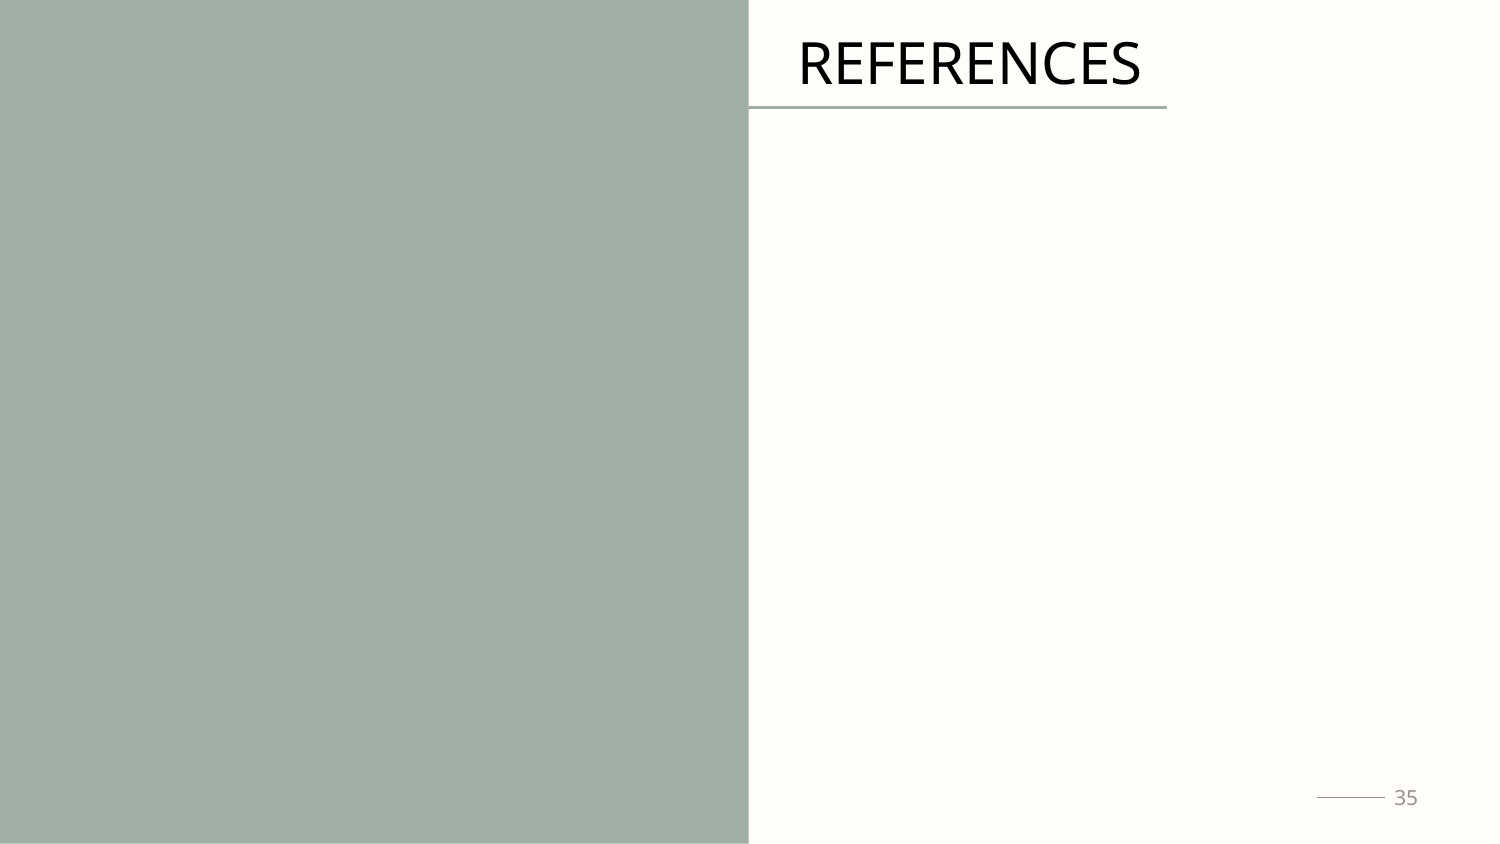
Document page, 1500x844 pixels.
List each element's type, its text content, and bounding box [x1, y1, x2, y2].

text_box REFERENCES [782, 18, 1428, 104]
